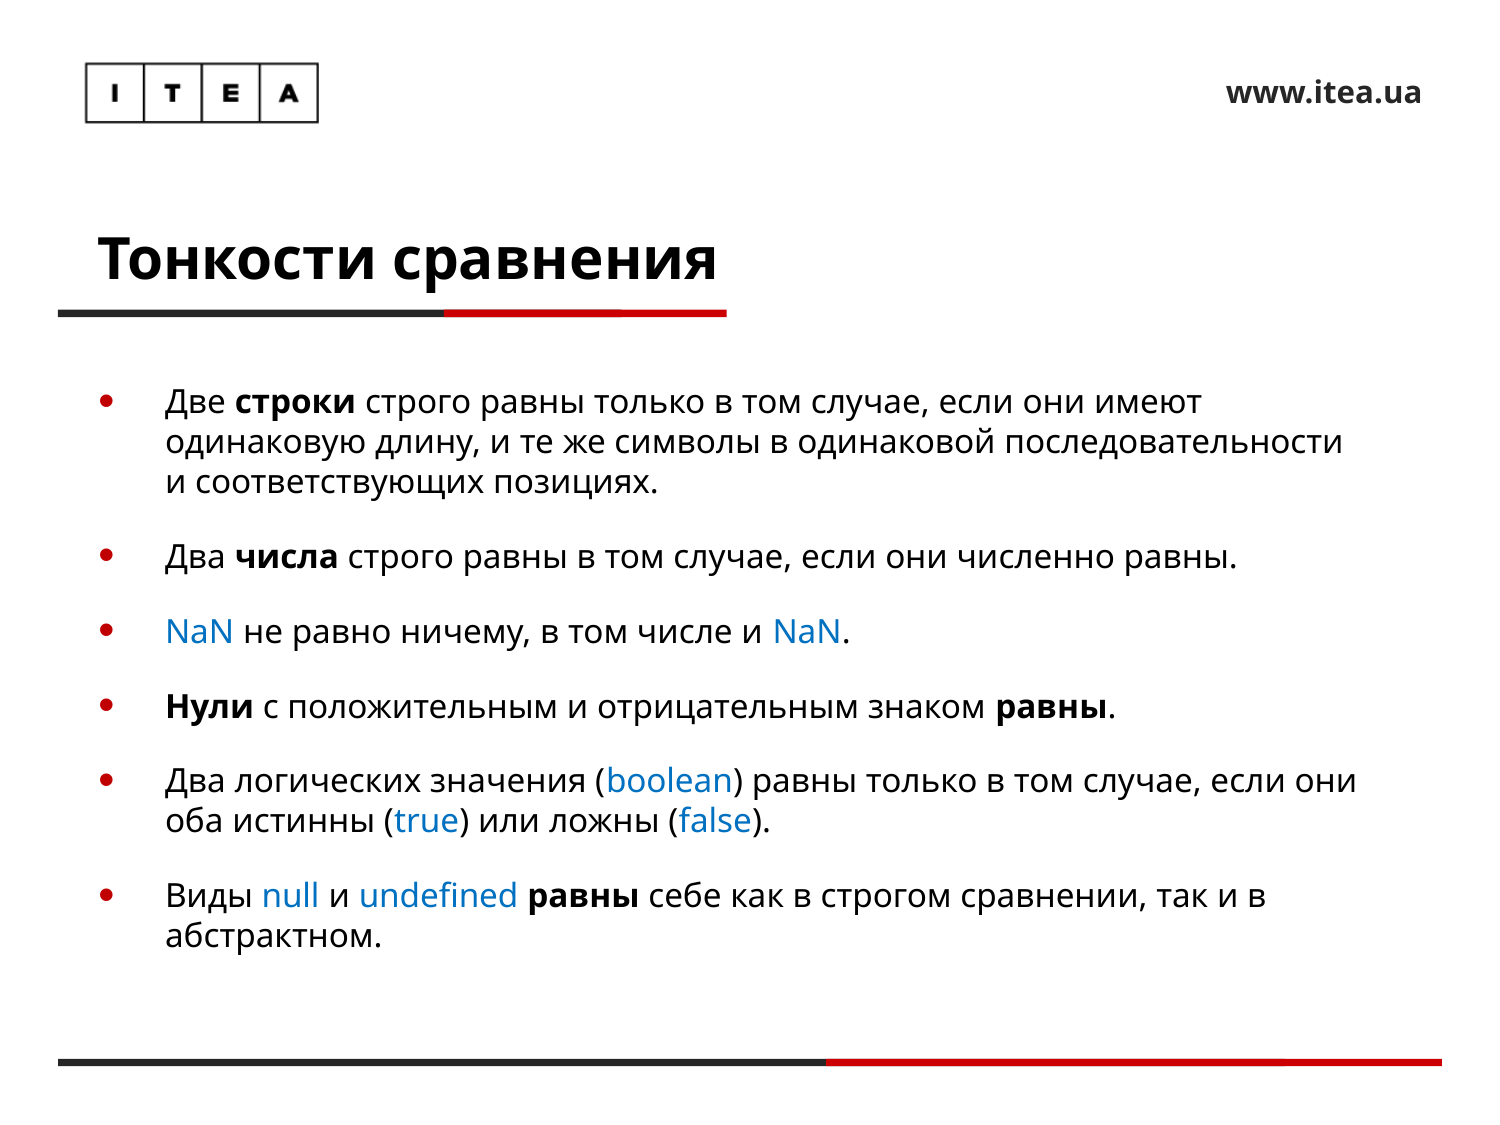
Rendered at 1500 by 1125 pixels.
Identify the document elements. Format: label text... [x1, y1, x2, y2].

list Две строки строго равны только в том случае, если они имеют одинаковую длину, и те же символы в одинаковой последовательности и соответствующих позициях. Два числа строго равны в том случае, если они численно равны. NaN не равно ничему, в том числе и NaN. Нули с положительным и отрицательным знаком равны. Два логических значения (boolean) равны только в том случае, если они оба истинны (true) или ложны (false). Виды null и undefined равны себе как в строгом сравнении, так и в абстрактном. [75, 372, 1379, 947]
text_box [443, 309, 727, 318]
text_box [58, 1058, 826, 1067]
text_box [826, 1058, 1442, 1067]
text_box [57, 309, 443, 318]
title Тонкости сравнения [82, 172, 1034, 270]
picture [57, 49, 344, 133]
text_box www.itea.ua [1172, 66, 1477, 115]
